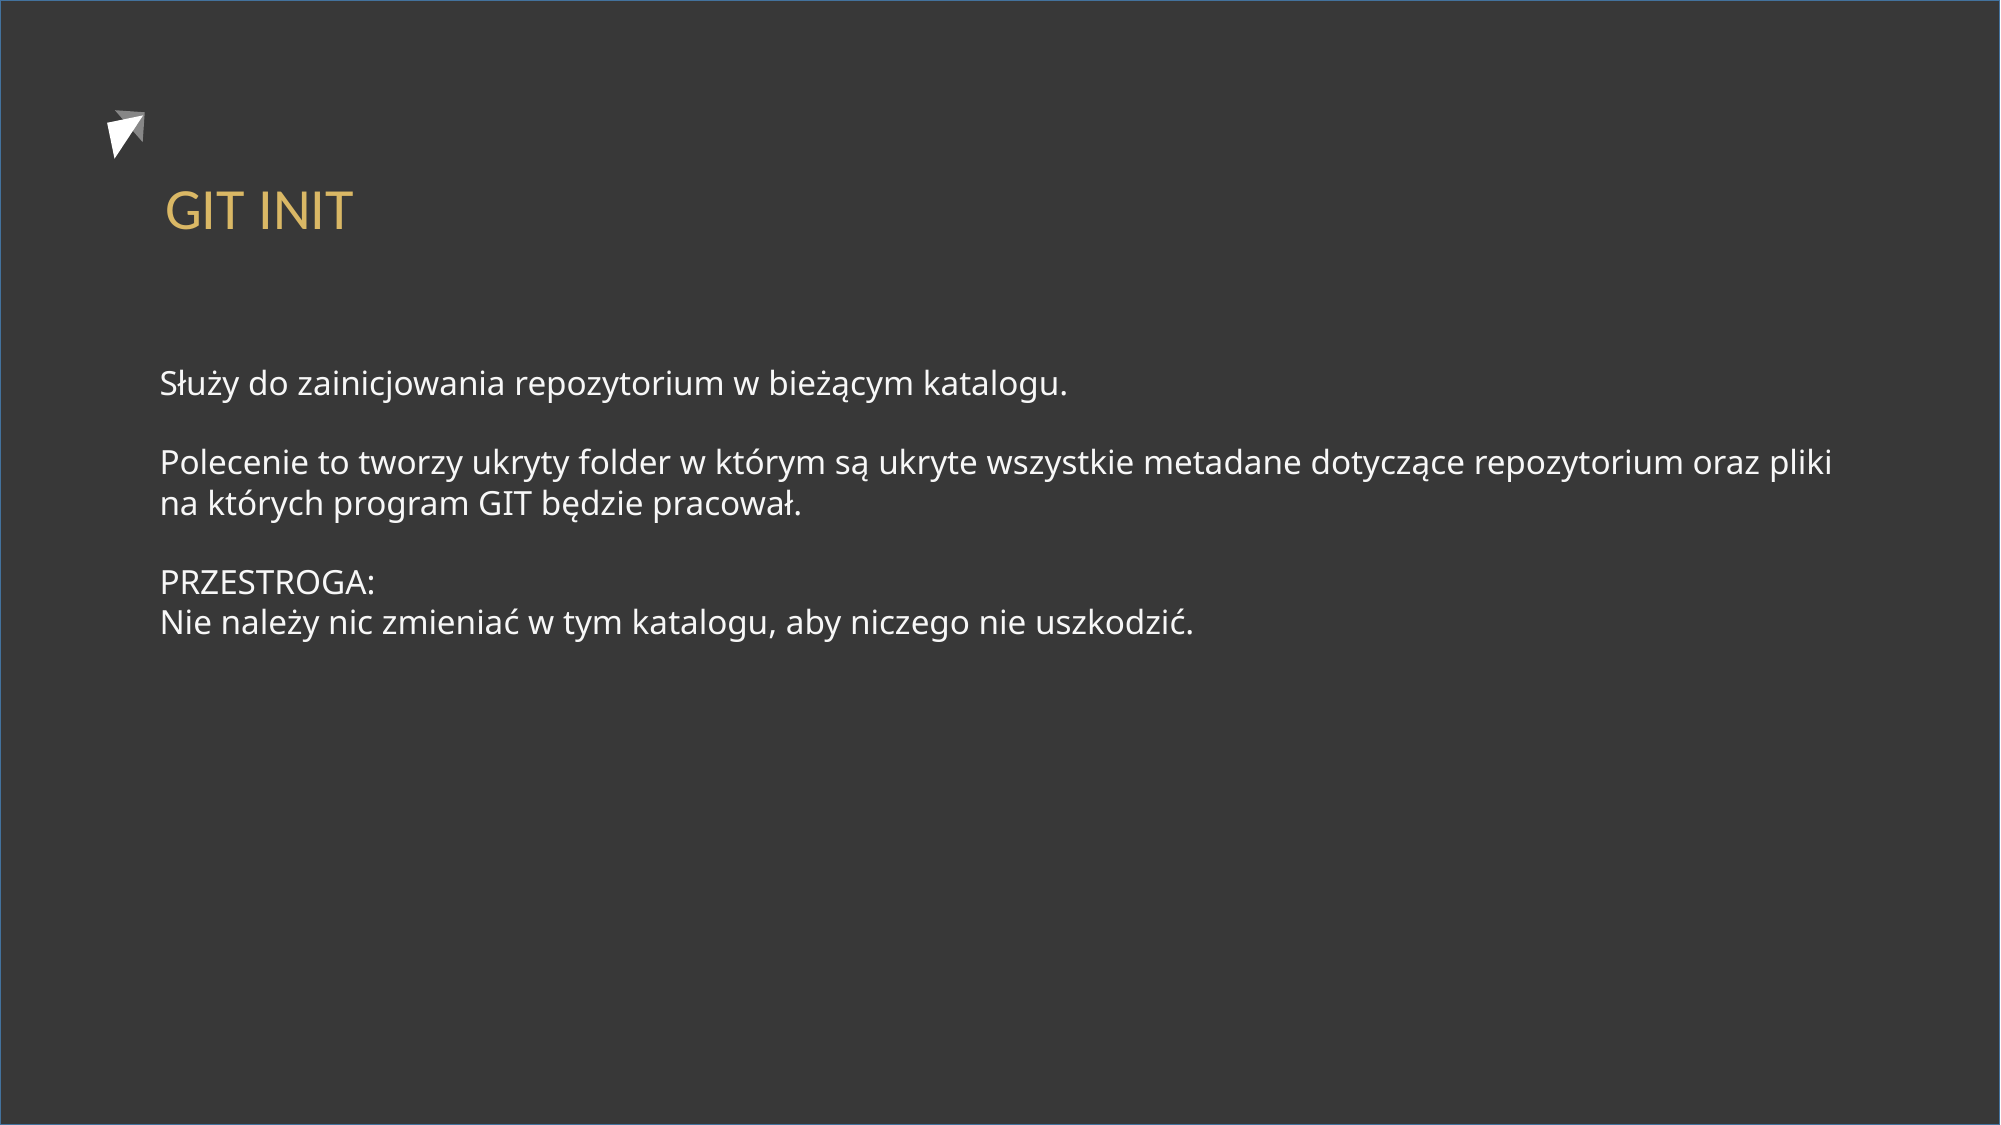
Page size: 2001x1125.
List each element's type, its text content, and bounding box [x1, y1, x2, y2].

text_box [112, 108, 146, 145]
text_box [105, 119, 133, 162]
text_box Służy do zainicjowania repozytorium w bieżącym katalogu. Polecenie to tworzy ukryty folder w którym są ukryte wszystkie metadane dotyczące repozytorium oraz pliki na których program GIT będzie pracował. PRZESTROGA: Nie należy nic zmieniać w tym katalogu, aby niczego nie uszkodzić. [144, 354, 1867, 649]
text_box [0, 0, 2000, 1125]
text_box GIT INIT [150, 164, 1151, 249]
